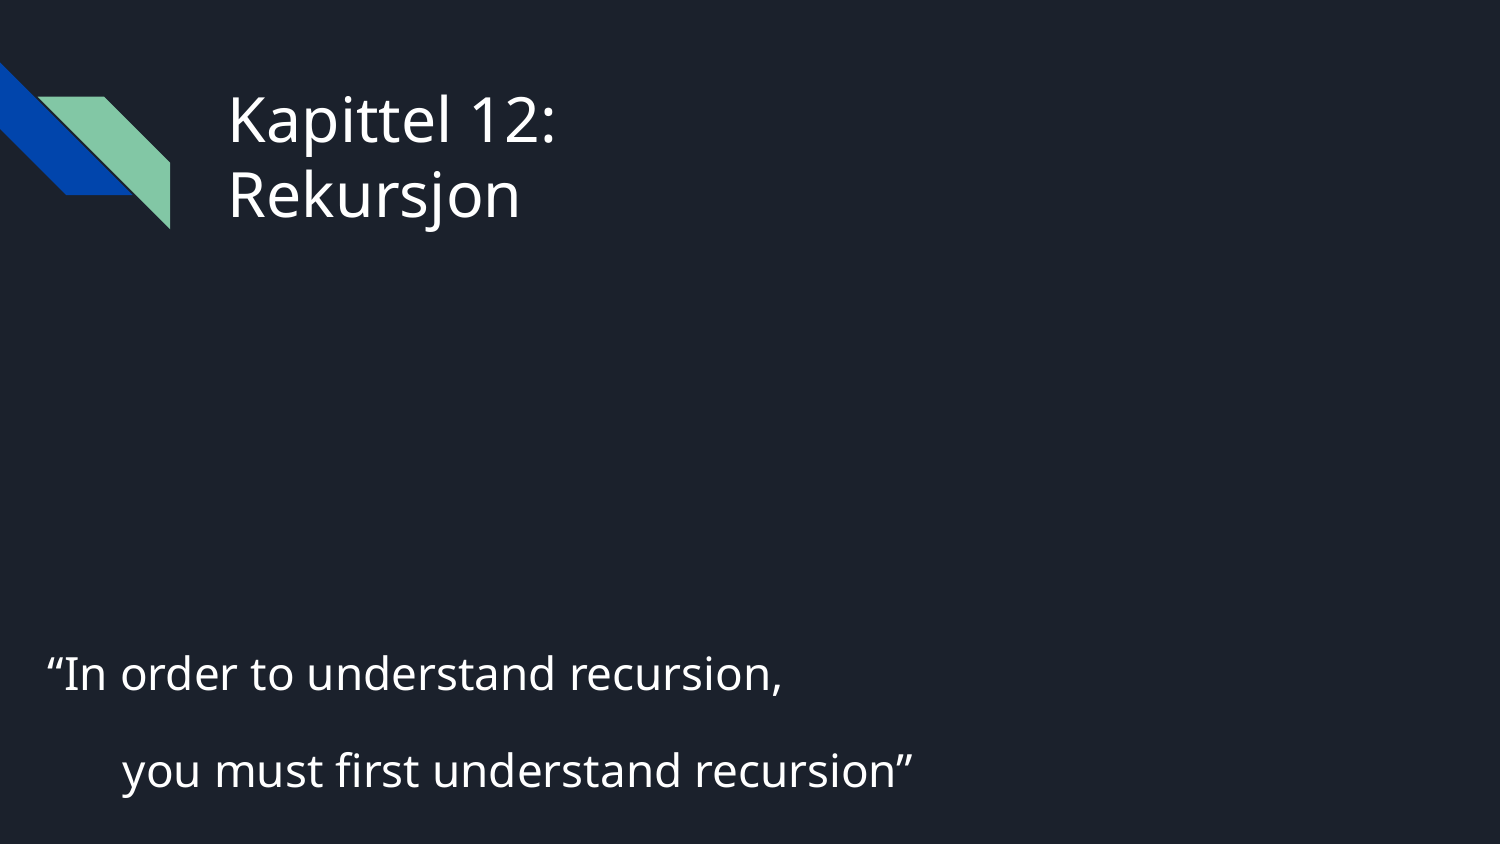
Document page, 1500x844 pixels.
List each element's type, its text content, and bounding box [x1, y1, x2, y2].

list “In order to understand recursion, you must first understand recursion” [32, 621, 1468, 827]
title Kapittel 12: Rekursjon [212, 64, 1368, 215]
